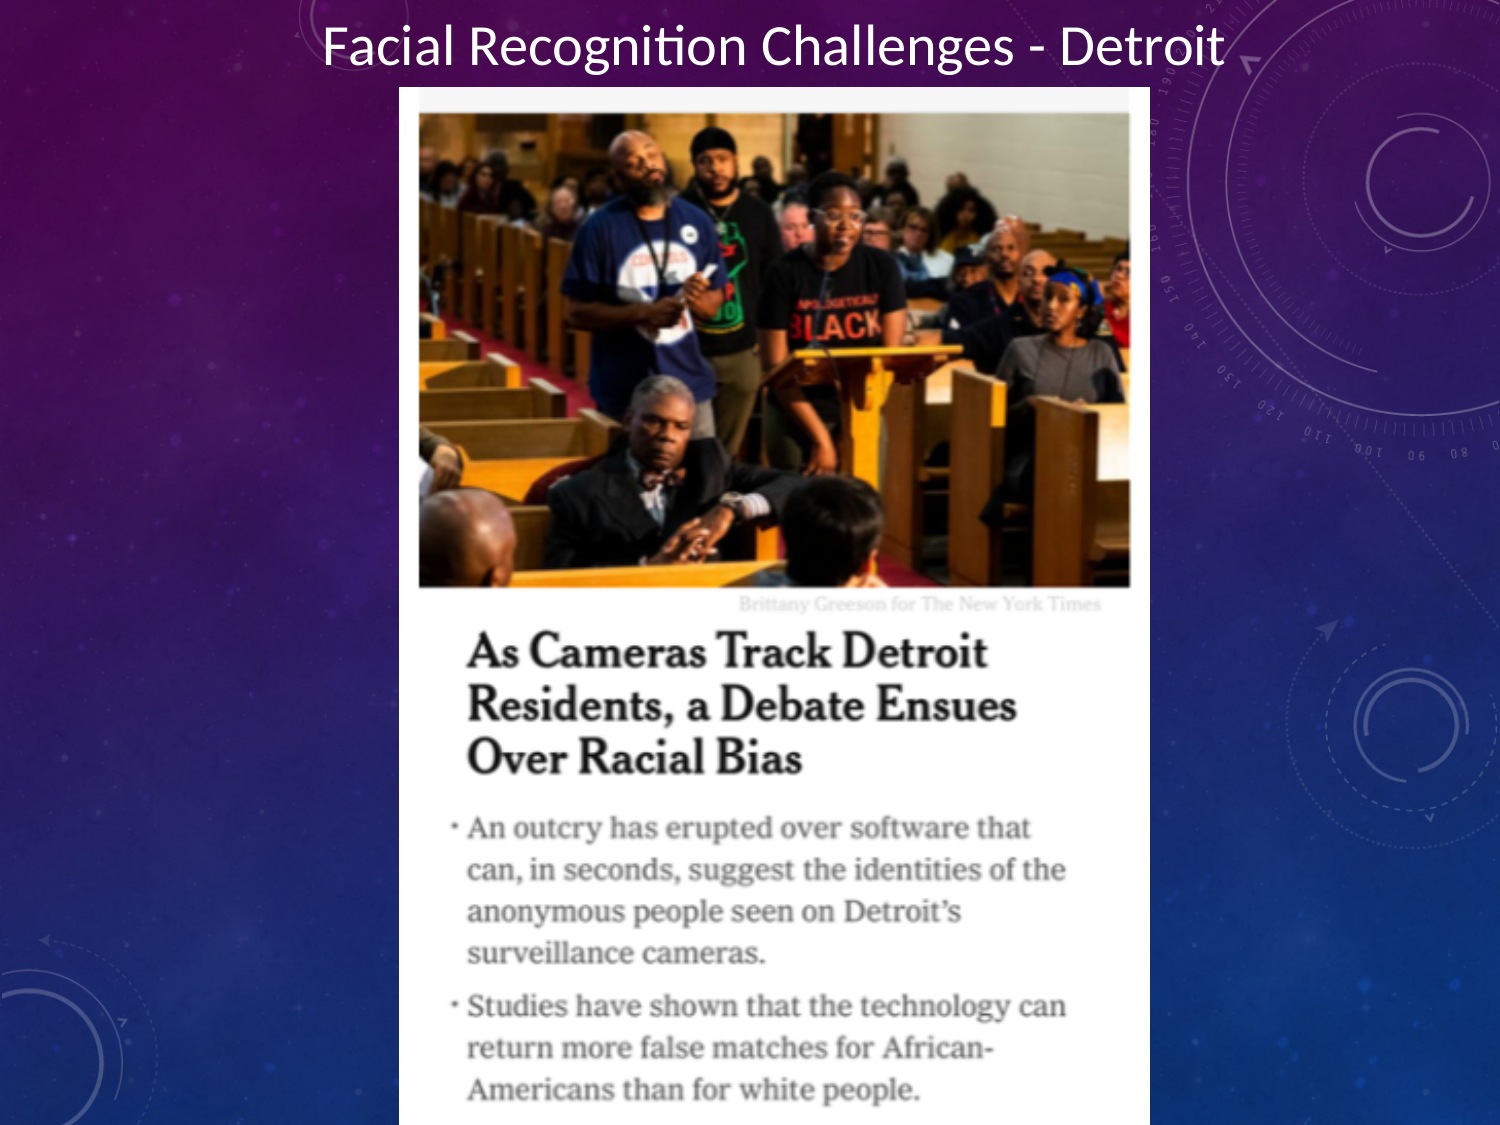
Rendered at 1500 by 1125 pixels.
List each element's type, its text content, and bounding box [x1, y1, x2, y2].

picture [0, 0, 1500, 1125]
text_box Facial Recognition Challenges - Detroit [308, 0, 1242, 85]
